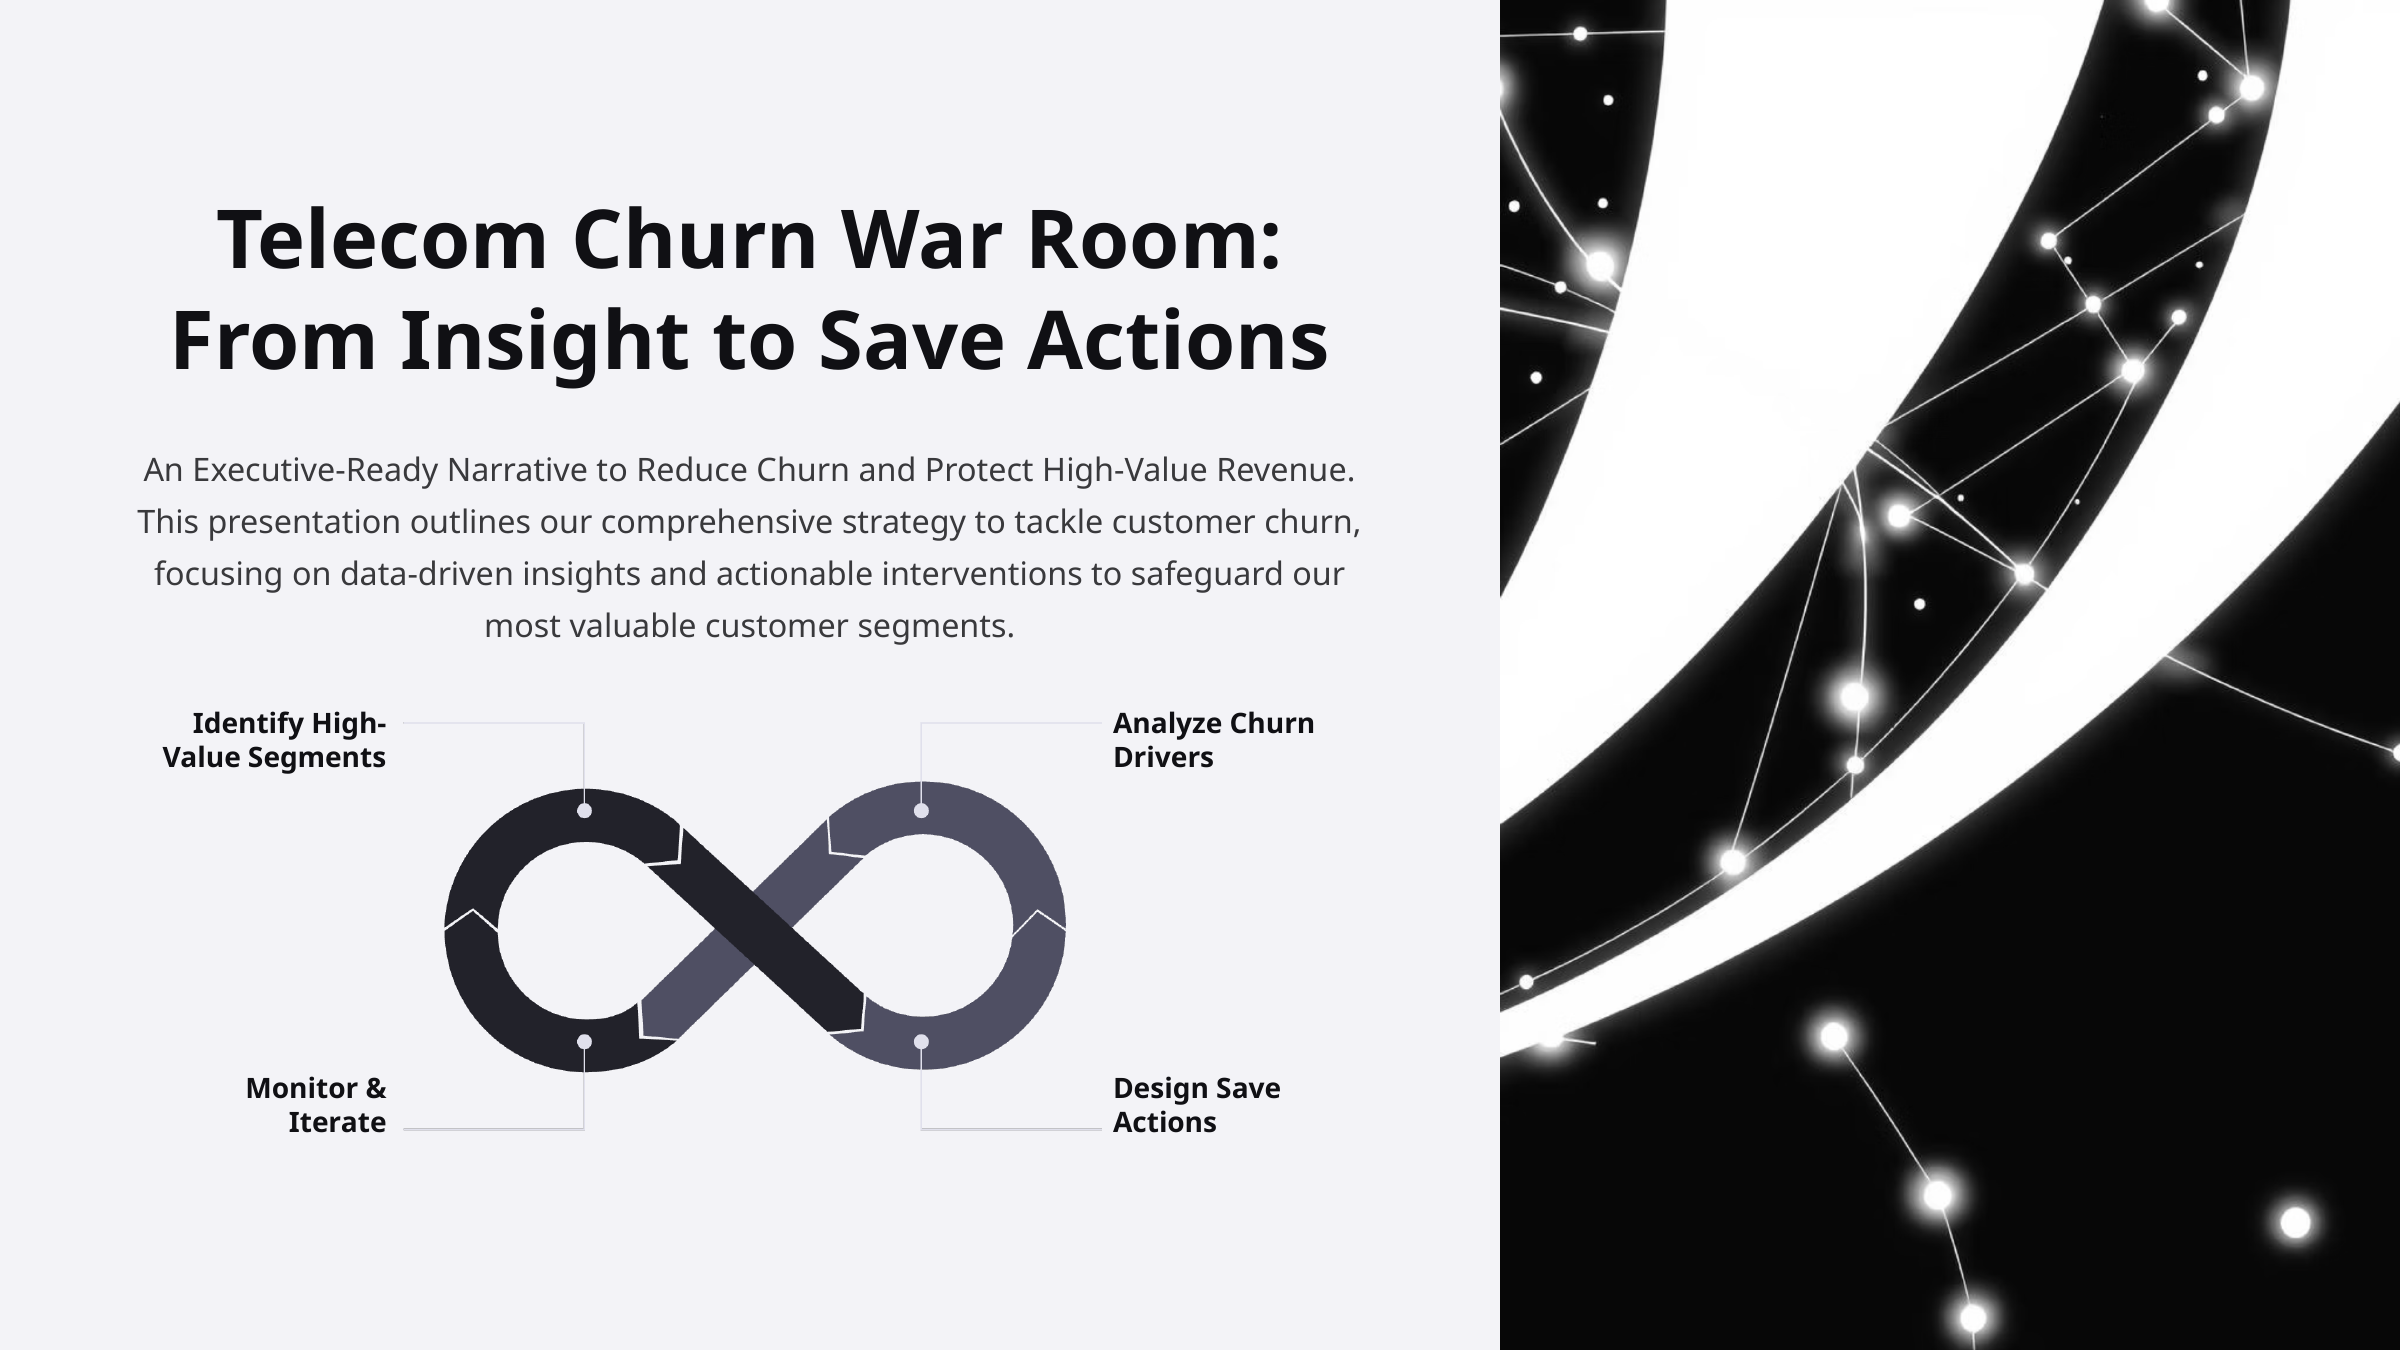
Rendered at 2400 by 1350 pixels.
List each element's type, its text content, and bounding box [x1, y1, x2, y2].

picture [130, 680, 1370, 1167]
text_box Telecom Churn War Room: From Insight to Save Actions [130, 183, 1370, 387]
picture [1499, 0, 2400, 1350]
text_box An Executive-Ready Narrative to Reduce Churn and Protect High-Value Revenue. This presentation outlines our comprehensive strategy to tackle customer churn, focusing on data-driven insights and actionable interventions to safeguard our most valuable customer segments. [130, 435, 1370, 644]
